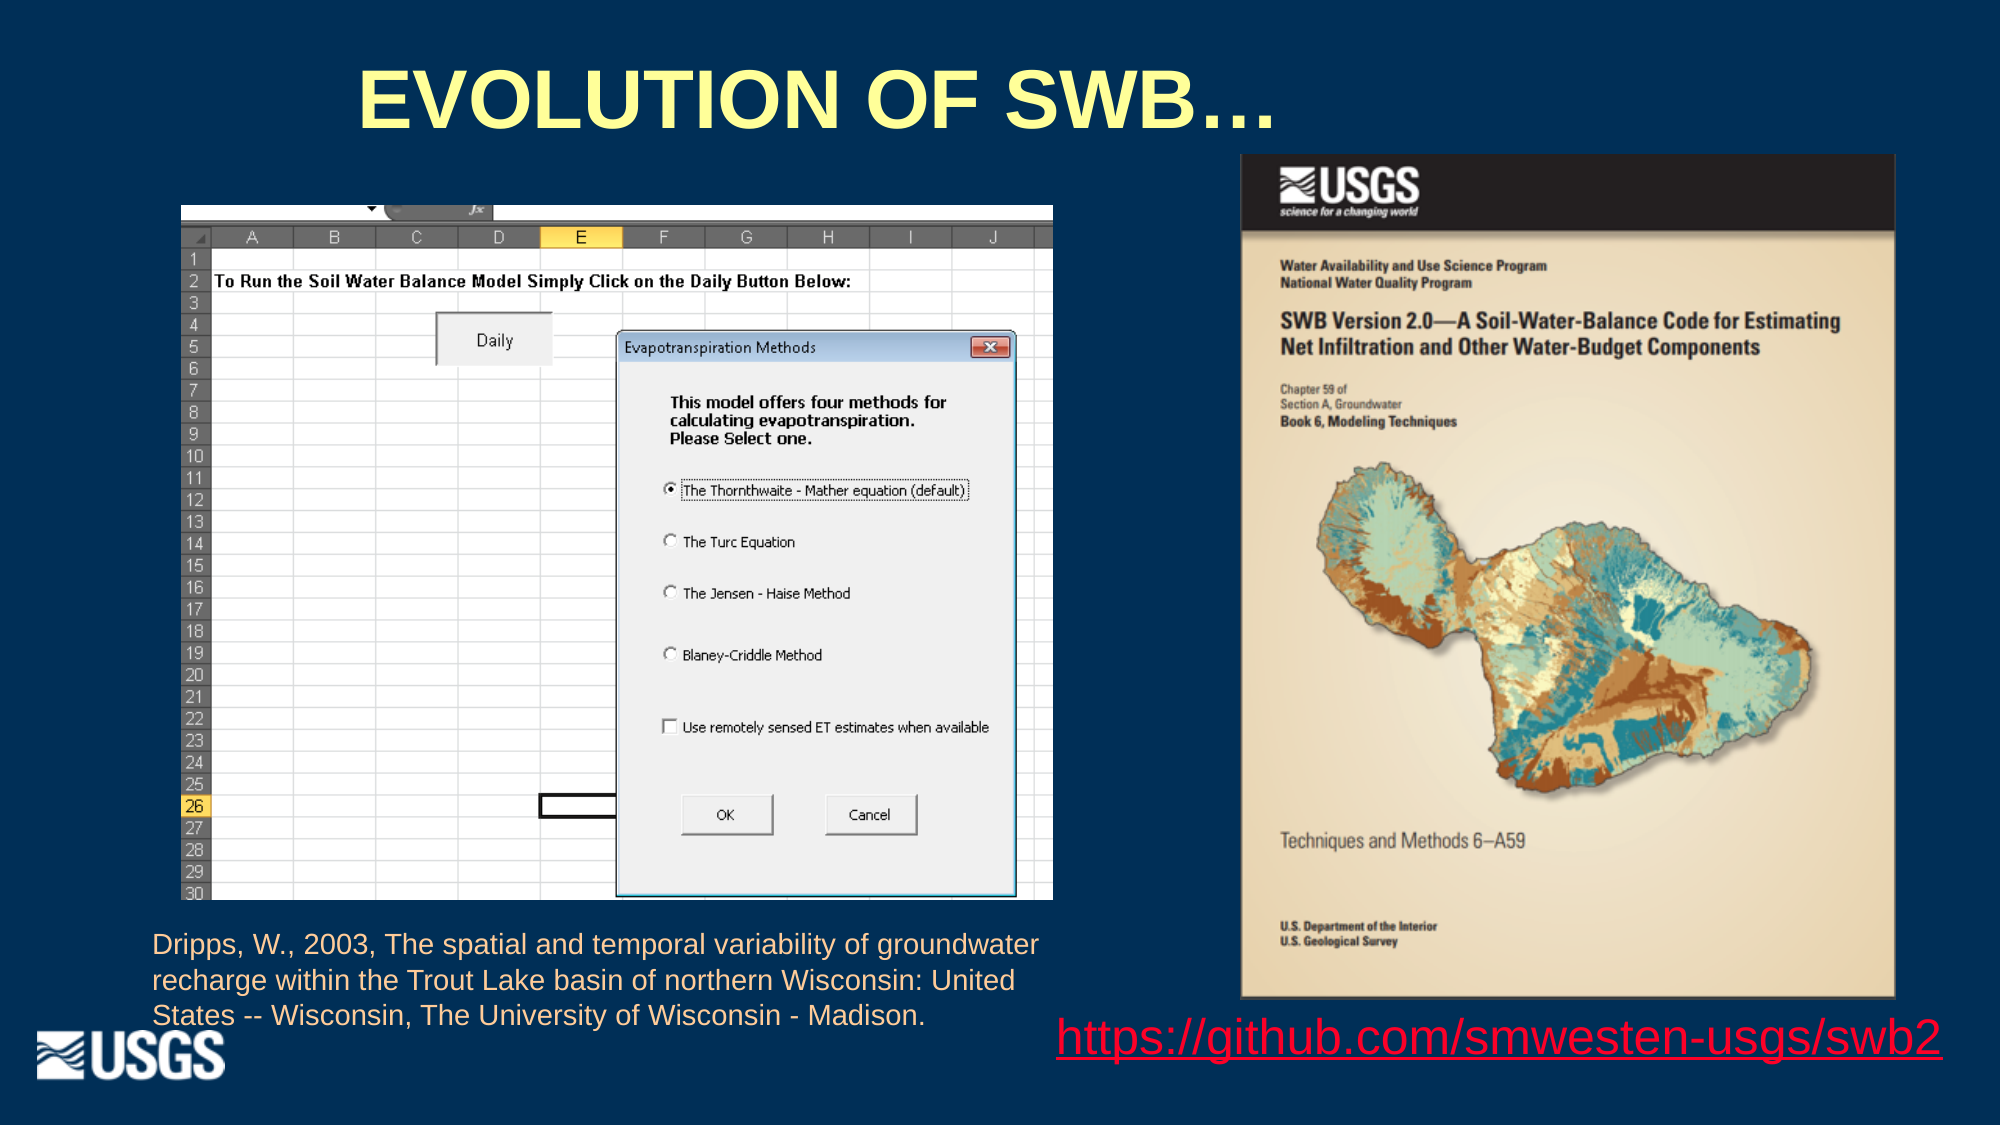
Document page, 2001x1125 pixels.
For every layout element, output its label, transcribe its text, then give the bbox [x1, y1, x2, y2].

text_box https://github.com/smwesten-usgs/swb2 [1041, 996, 2000, 1072]
text_box Dripps, W., 2003, The spatial and temporal variability of groundwater recharge within the Trout Lake basin of northern Wisconsin: United States -- Wisconsin, The University of Wisconsin - Madison. [137, 918, 1097, 1039]
picture [1240, 154, 1896, 1001]
picture [180, 205, 1053, 901]
title Evolution of SWB… [342, 37, 1693, 138]
